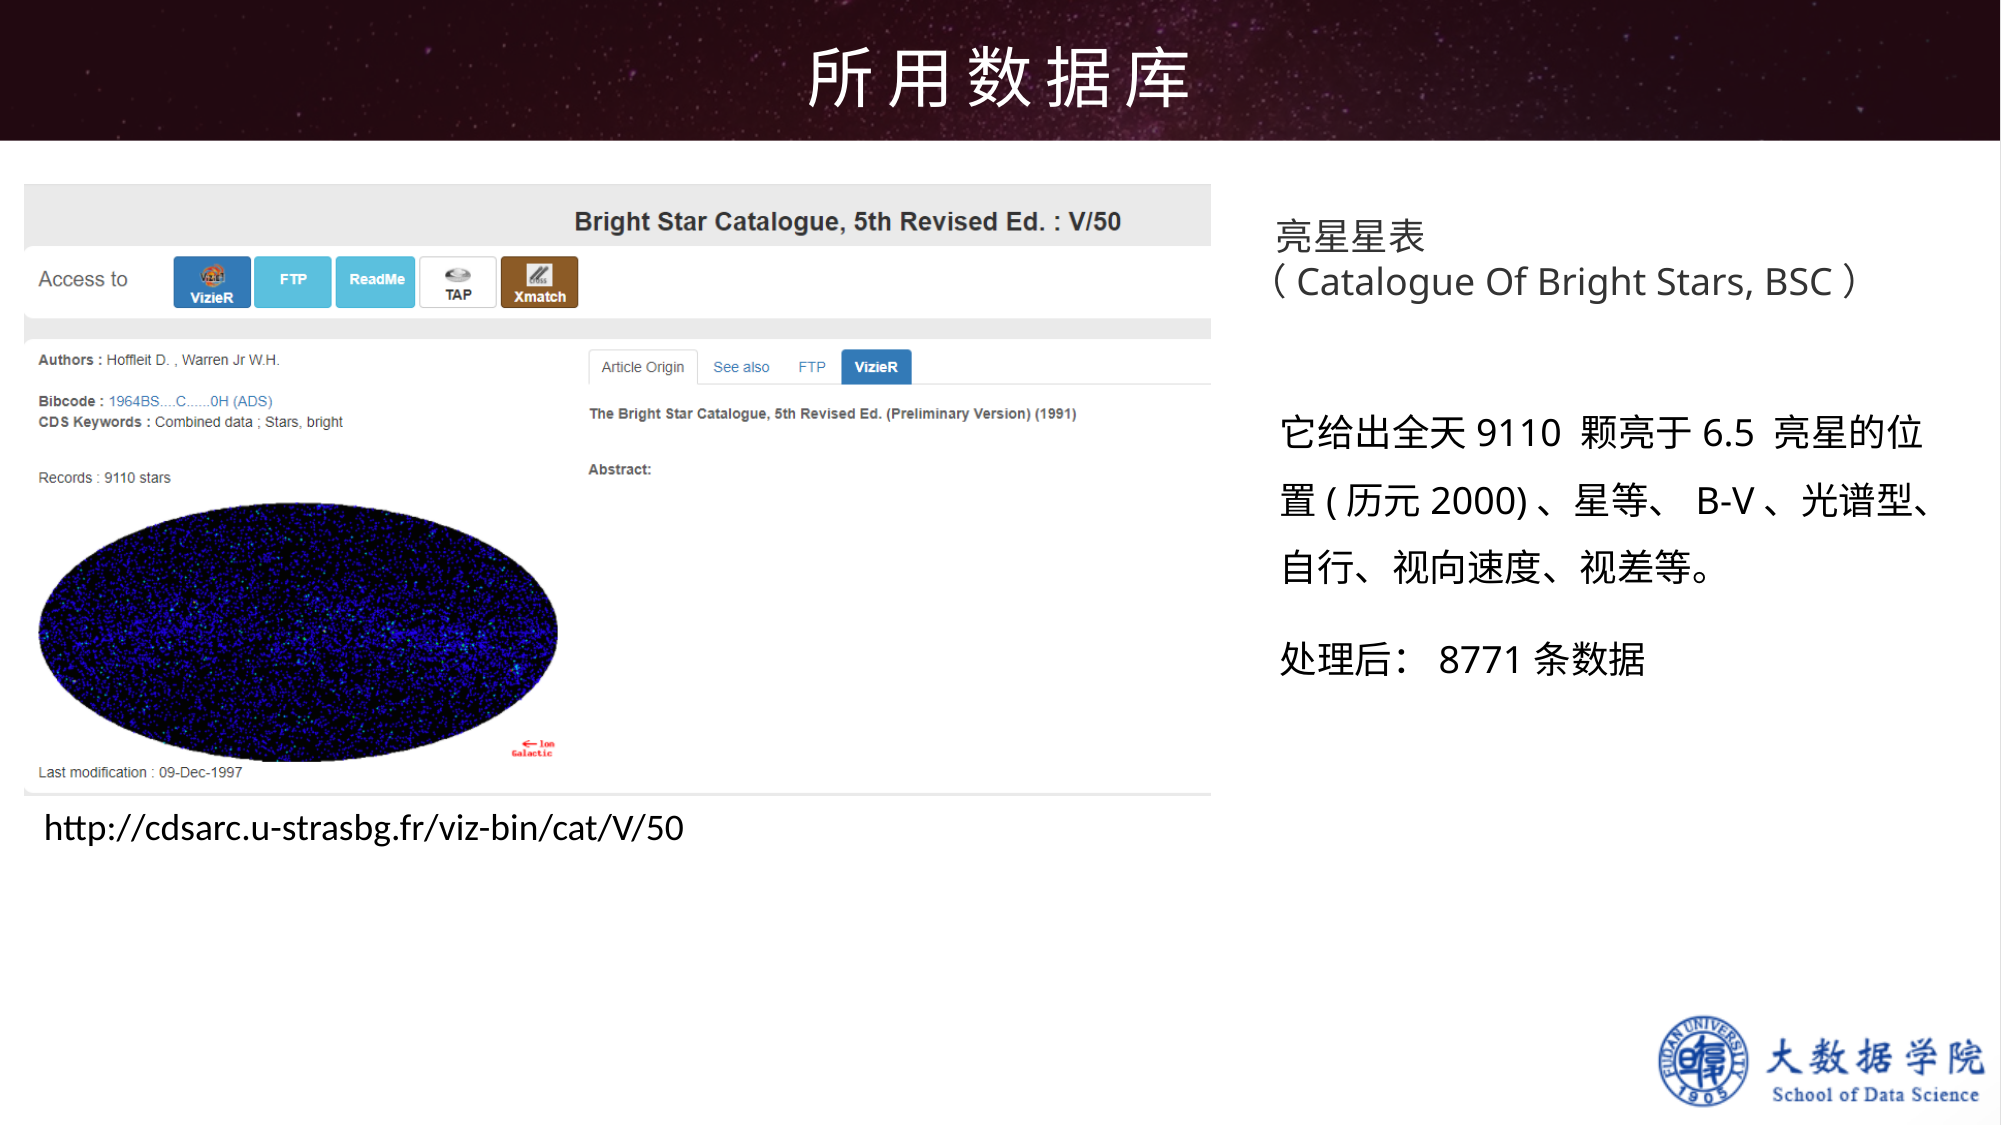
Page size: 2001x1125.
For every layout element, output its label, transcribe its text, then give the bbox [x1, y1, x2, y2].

picture [24, 184, 1211, 796]
text_box 亮星星表 （Catalogue Of Bright Stars, BSC） [1234, 205, 1895, 311]
text_box 它给出全天9110 颗亮于6.5 亮星的位置(历元2000)、星等、B-V、光谱型、自行、视向速度、视差等。 [1264, 379, 1960, 597]
text_box 处理后：8771条数据 [1264, 628, 1827, 689]
text_box http://cdsarc.u-strasbg.fr/viz-bin/cat/V/50 [29, 796, 700, 855]
text_box 所用数据库 [516, 28, 1484, 123]
picture [1642, 0, 2001, 1125]
